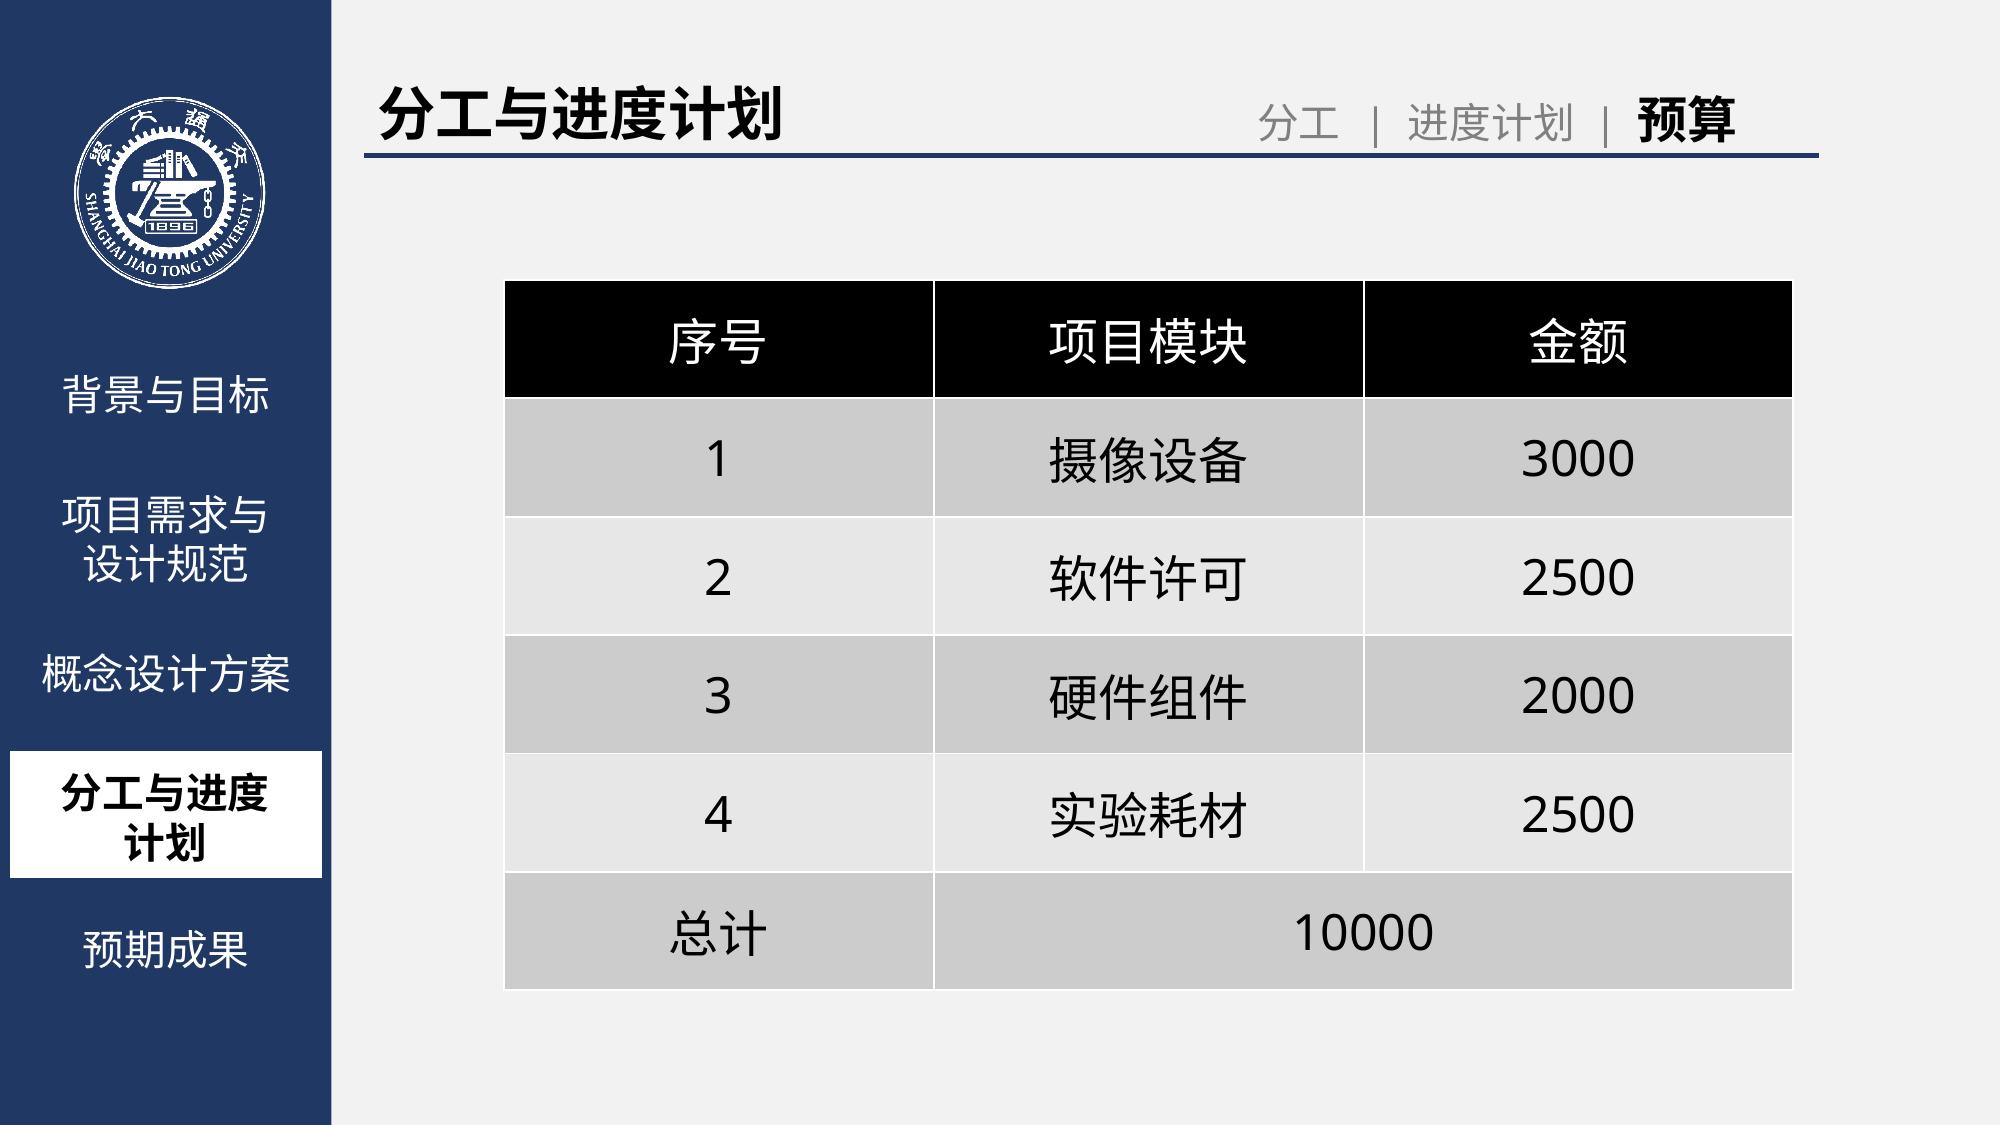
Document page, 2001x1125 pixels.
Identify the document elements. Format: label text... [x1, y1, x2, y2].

table_cell 软件许可 [935, 518, 1363, 634]
table_cell 2 [505, 518, 933, 634]
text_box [14, 361, 318, 983]
table_cell 4 [505, 754, 933, 871]
text_box 分工与进度计划 [362, 0, 1071, 155]
table_cell 3000 [1365, 399, 1792, 516]
table_header 金额 [1365, 281, 1792, 397]
table_cell 实验耗材 [935, 754, 1363, 871]
table_cell 总计 [505, 873, 933, 989]
text_box 分工 | 进度计划 | 预算 [1242, 21, 2000, 157]
table_cell 1 [505, 399, 933, 516]
table_cell 3 [505, 636, 933, 753]
table_header 序号 [505, 281, 933, 397]
table_cell 2000 [1365, 636, 1792, 753]
table_cell 2500 [1365, 754, 1792, 871]
table_cell 10000 [935, 873, 1792, 989]
table_cell 硬件组件 [935, 636, 1363, 753]
table_cell 2500 [1365, 518, 1792, 634]
table_header 项目模块 [935, 281, 1363, 397]
table_cell 摄像设备 [935, 399, 1363, 516]
picture [36, 92, 295, 294]
